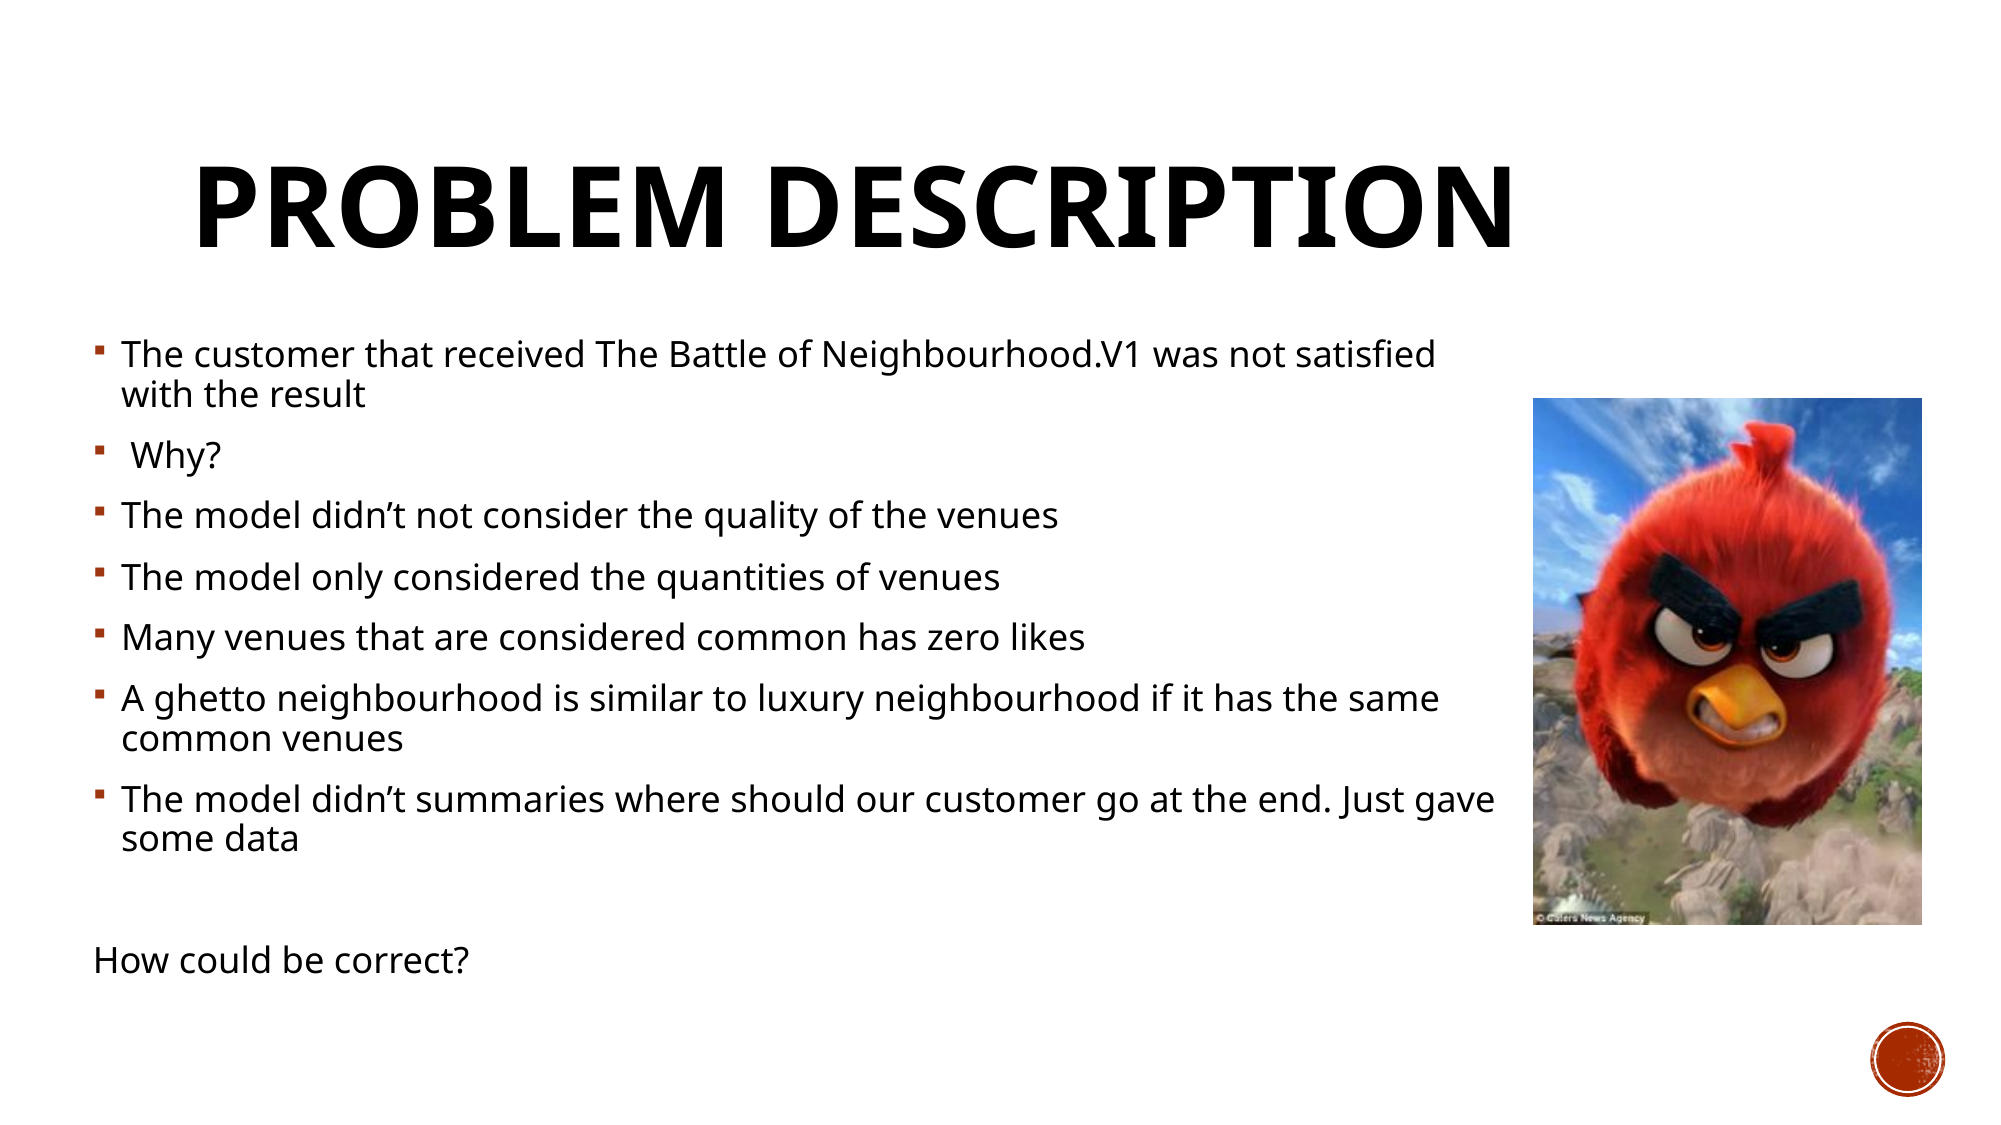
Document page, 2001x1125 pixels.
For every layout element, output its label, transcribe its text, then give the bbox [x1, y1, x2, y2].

text_box The customer that received The Battle of Neighbourhood.V1 was not satisfied with the result Why? The model didn’t not consider the quality of the venues The model only considered the quantities of venues Many venues that are considered common has zero likes A ghetto neighbourhood is similar to luxury neighbourhood if it has the same common venues The model didn’t summaries where should our customer go at the end. Just gave some data How could be correct? [77, 329, 1534, 994]
title Problem Description [175, 79, 1826, 344]
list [1537, 401, 1920, 922]
